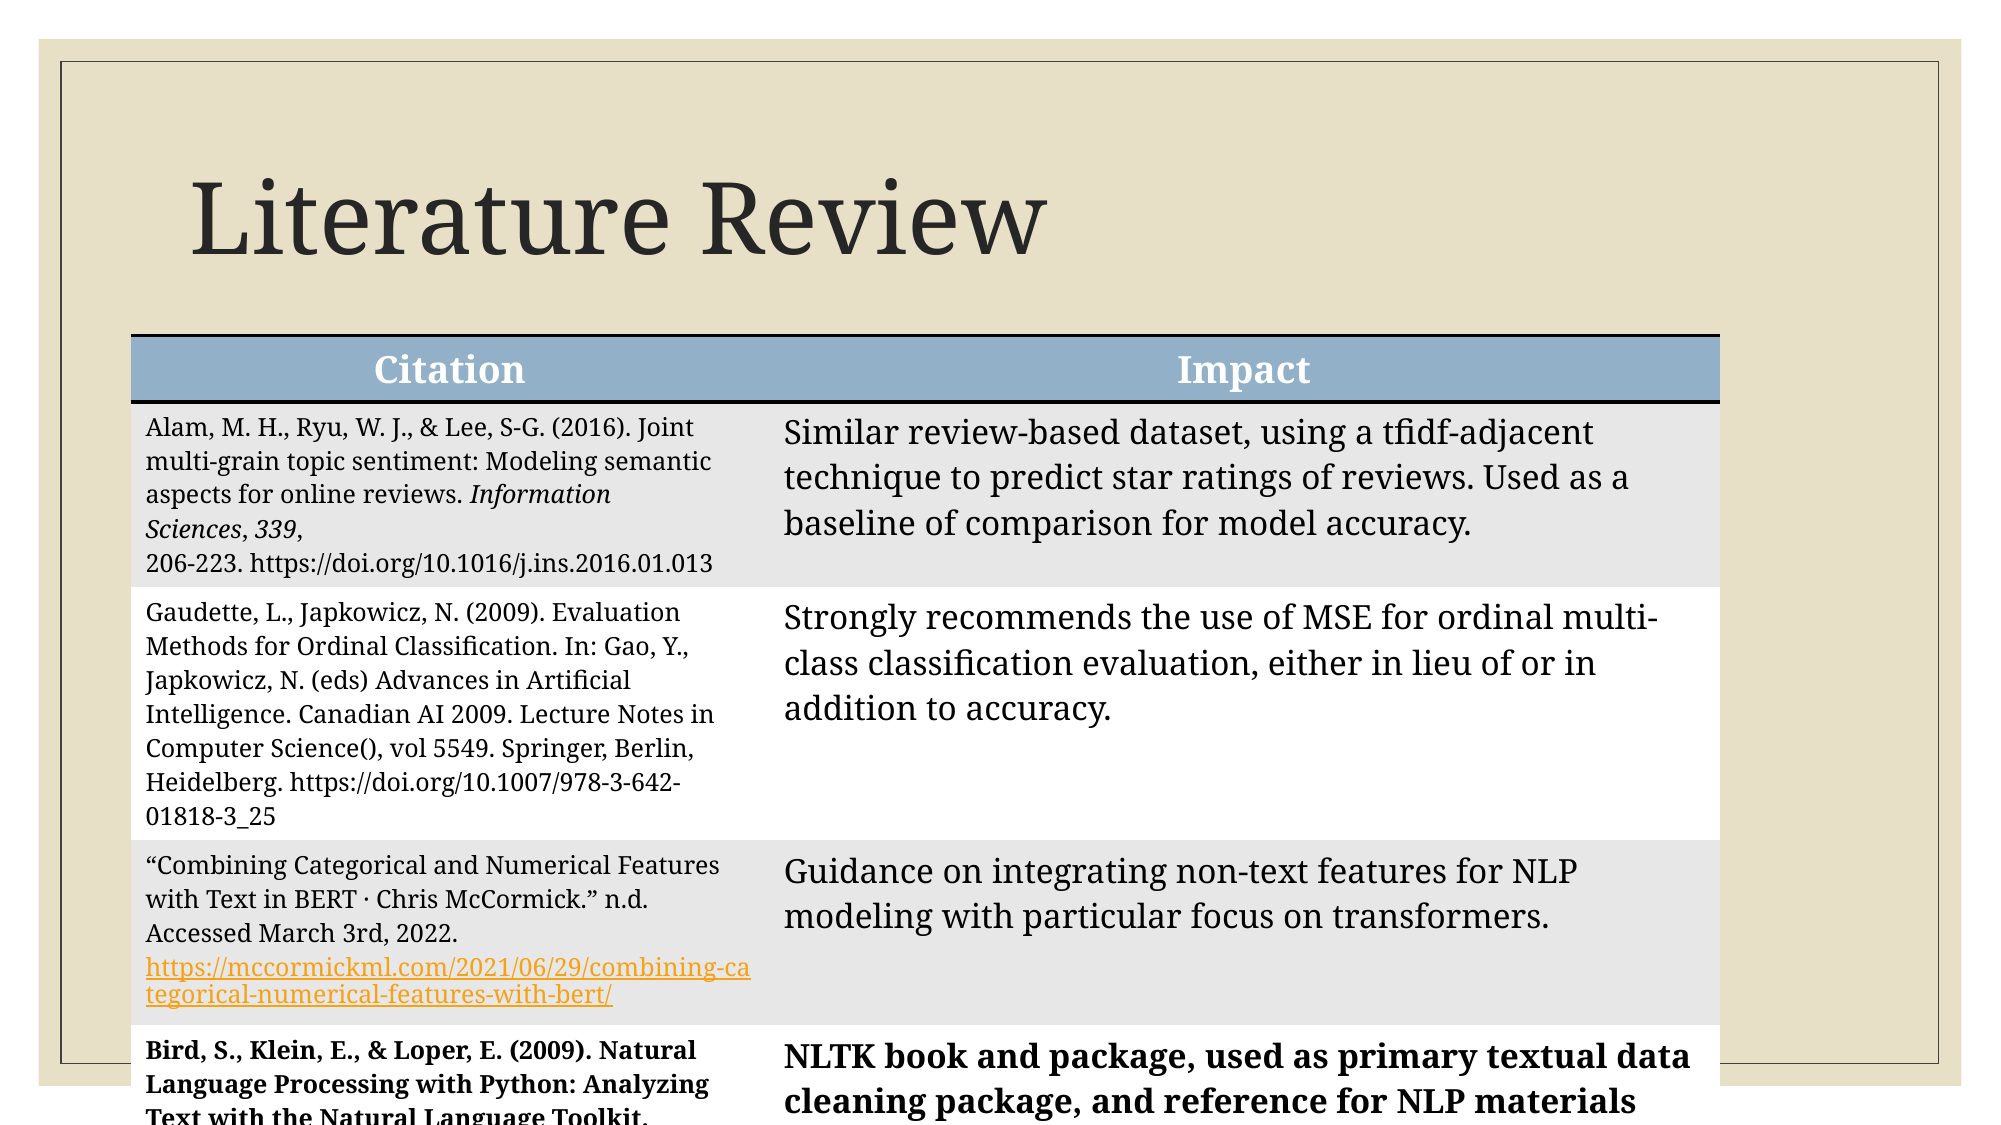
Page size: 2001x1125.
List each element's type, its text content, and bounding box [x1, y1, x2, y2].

table_header Impact [769, 337, 1720, 400]
table_header Citation [131, 337, 769, 400]
table_cell “Combining Categorical and Numerical Features with Text in BERT · Chris McCormick.” n.d. Accessed March 3rd, 2022. https://mccormickml.com/2021/06/29/combining-categorical-numerical-features-with-bert/. [131, 840, 769, 1025]
text_box Literature Review [174, 105, 1825, 331]
table_cell Bird, S., Klein, E., & Loper, E. (2009). Natural Language Processing with Python: Analyzing Text with the Natural Language Toolkit. O'Reilly Media, Inc. [131, 1025, 769, 1125]
table_cell Alam, M. H., Ryu, W. J., & Lee, S-G. (2016). Joint multi-grain topic sentiment: Modeling semantic aspects for online reviews. Information Sciences, 339, 206-223. https://doi.org/10.1016/j.ins.2016.01.013 [131, 404, 769, 587]
table_cell NLTK book and package, used as primary textual data cleaning package, and reference for NLP materials [769, 1025, 1720, 1125]
table_cell Gaudette, L., Japkowicz, N. (2009). Evaluation Methods for Ordinal Classification. In: Gao, Y., Japkowicz, N. (eds) Advances in Artificial Intelligence. Canadian AI 2009. Lecture Notes in Computer Science(), vol 5549. Springer, Berlin, Heidelberg. https://doi.org/10.1007/978-3-642-01818-3_25 [131, 587, 769, 840]
table_cell Similar review-based dataset, using a tfidf-adjacent technique to predict star ratings of reviews. Used as a baseline of comparison for model accuracy. [769, 404, 1720, 587]
table_cell Guidance on integrating non-text features for NLP modeling with particular focus on transformers. [769, 840, 1720, 1025]
table_cell Strongly recommends the use of MSE for ordinal multi-class classification evaluation, either in lieu of or in addition to accuracy. [769, 587, 1720, 840]
